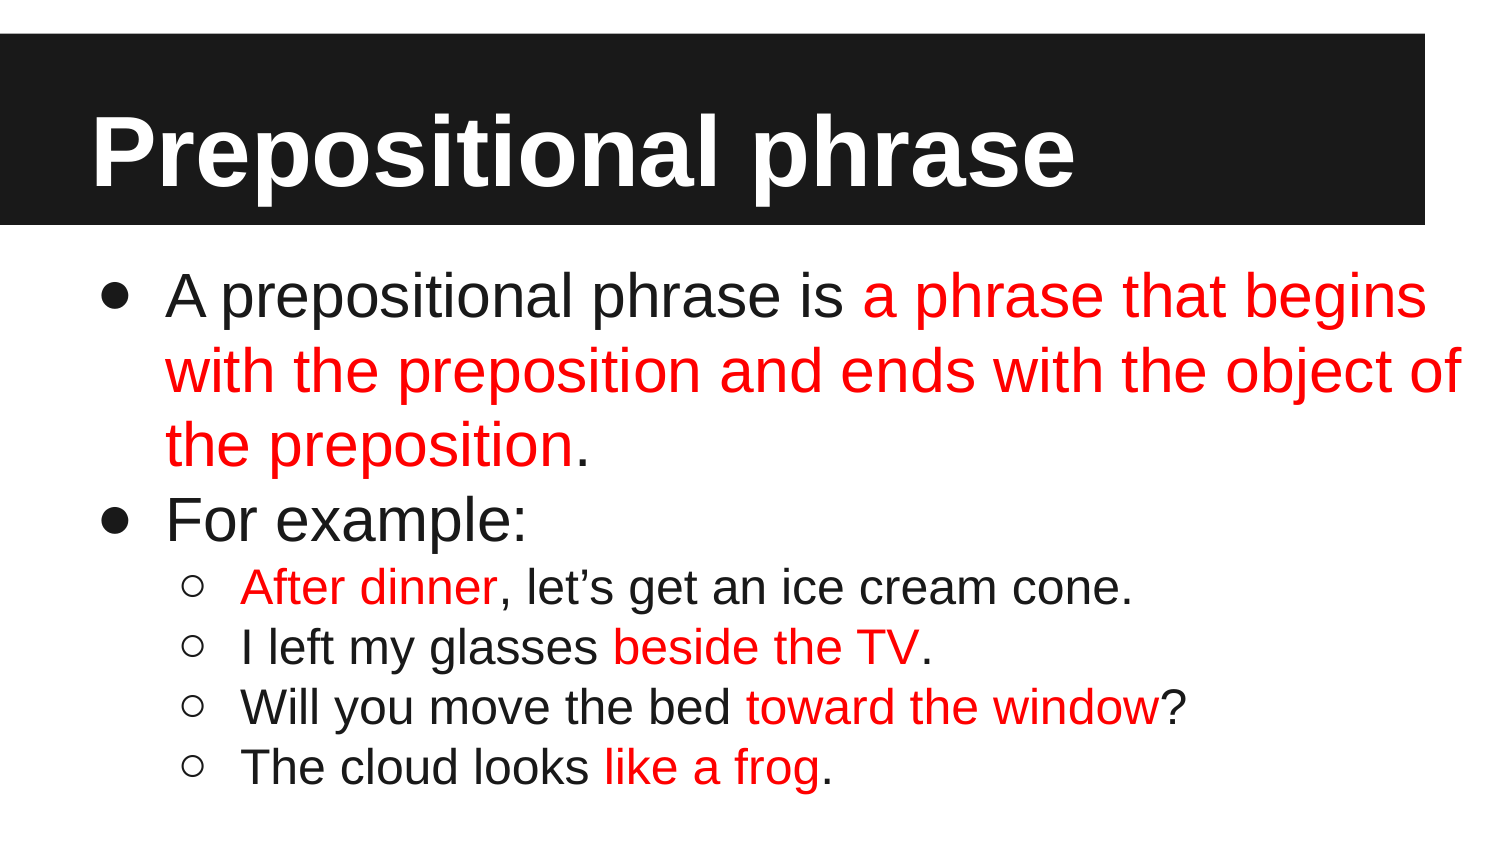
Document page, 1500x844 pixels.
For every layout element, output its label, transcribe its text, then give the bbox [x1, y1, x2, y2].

title Prepositional phrase [75, 33, 1425, 221]
list A prepositional phrase is a phrase that begins with the preposition and ends with the object of the preposition. For example: After dinner, let’s get an ice cream cone. I left my glasses beside the TV. Will you move the bed toward the window? The cloud looks like a frog. [75, 239, 1500, 844]
